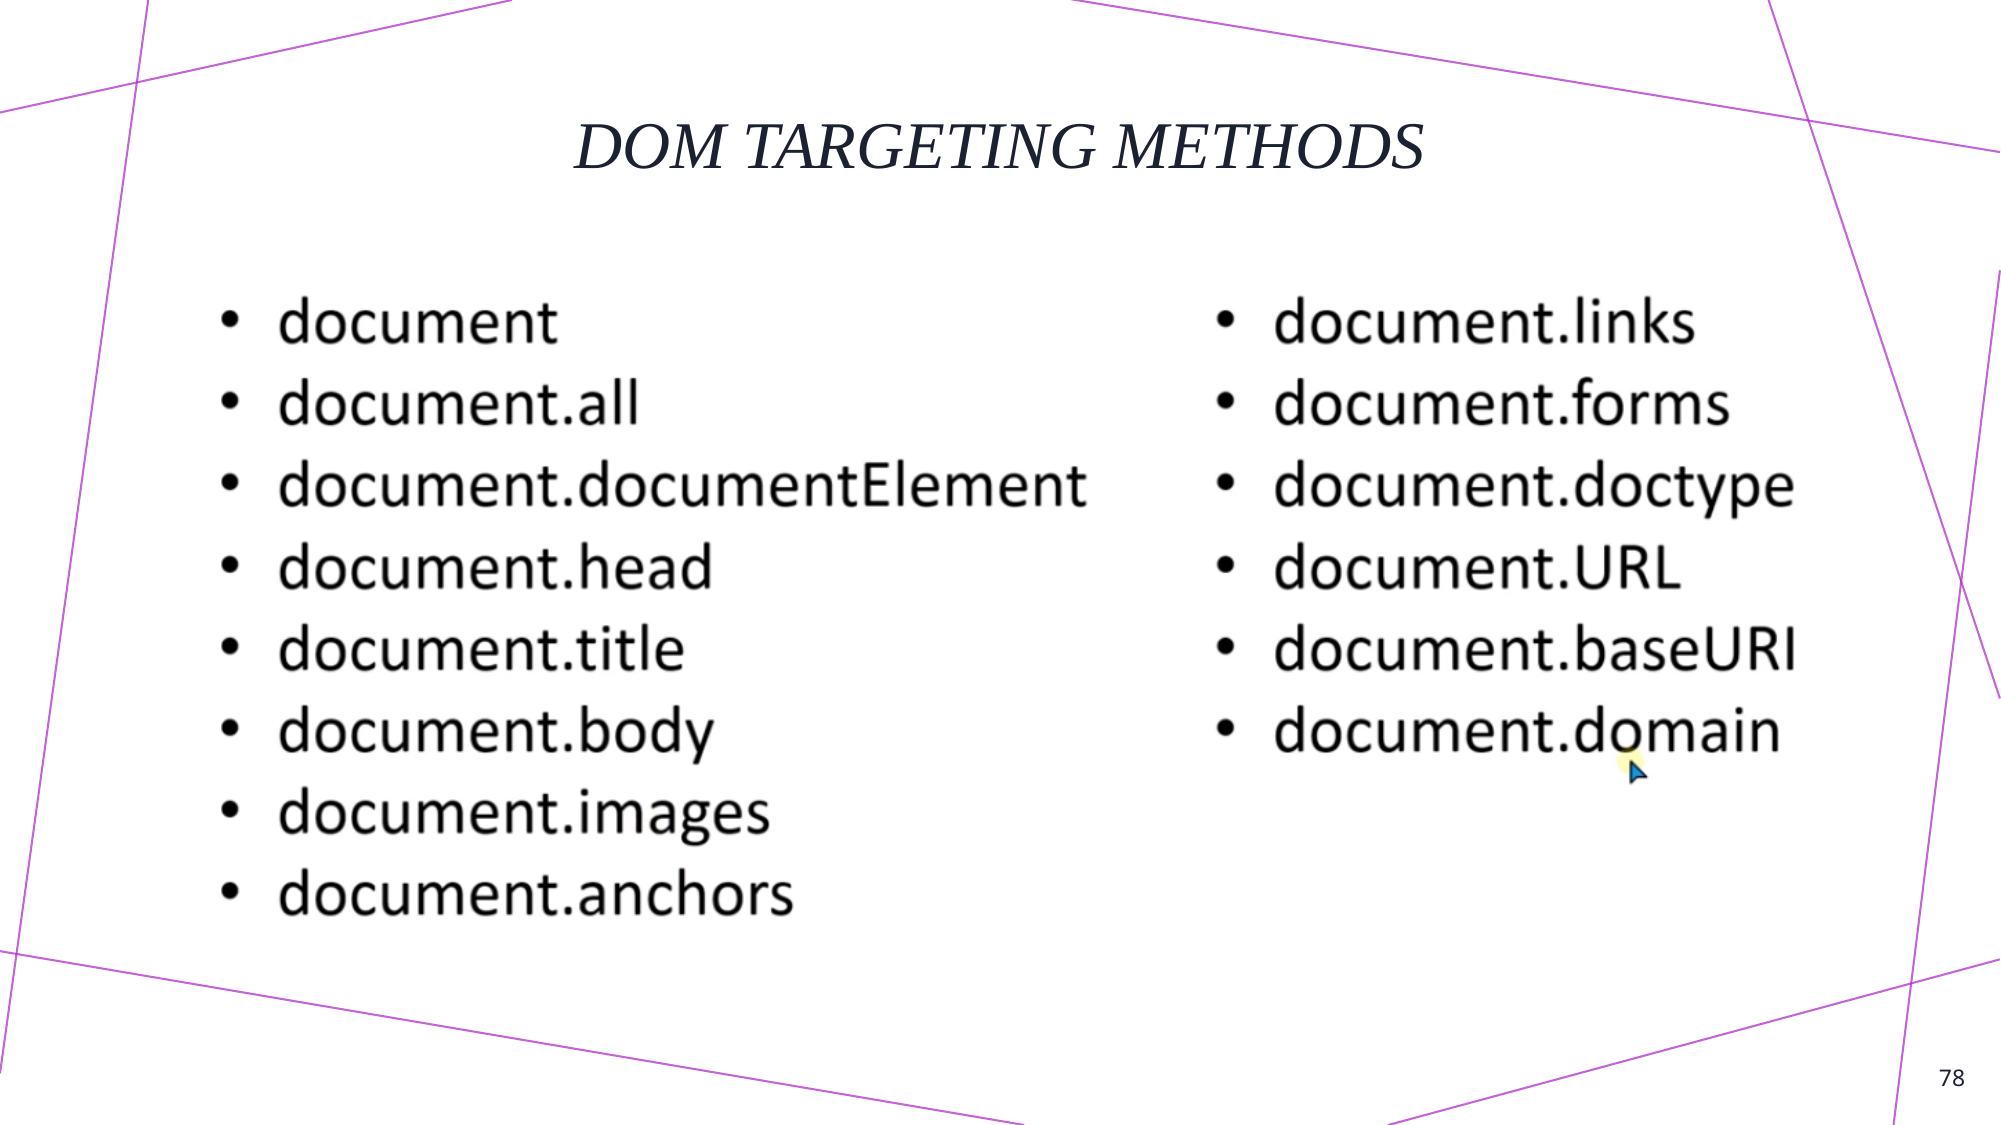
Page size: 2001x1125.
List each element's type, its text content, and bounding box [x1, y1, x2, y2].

title Dom targeting methods [512, 84, 1488, 210]
slide_number 78 [1903, 1049, 1981, 1110]
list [187, 287, 1813, 924]
